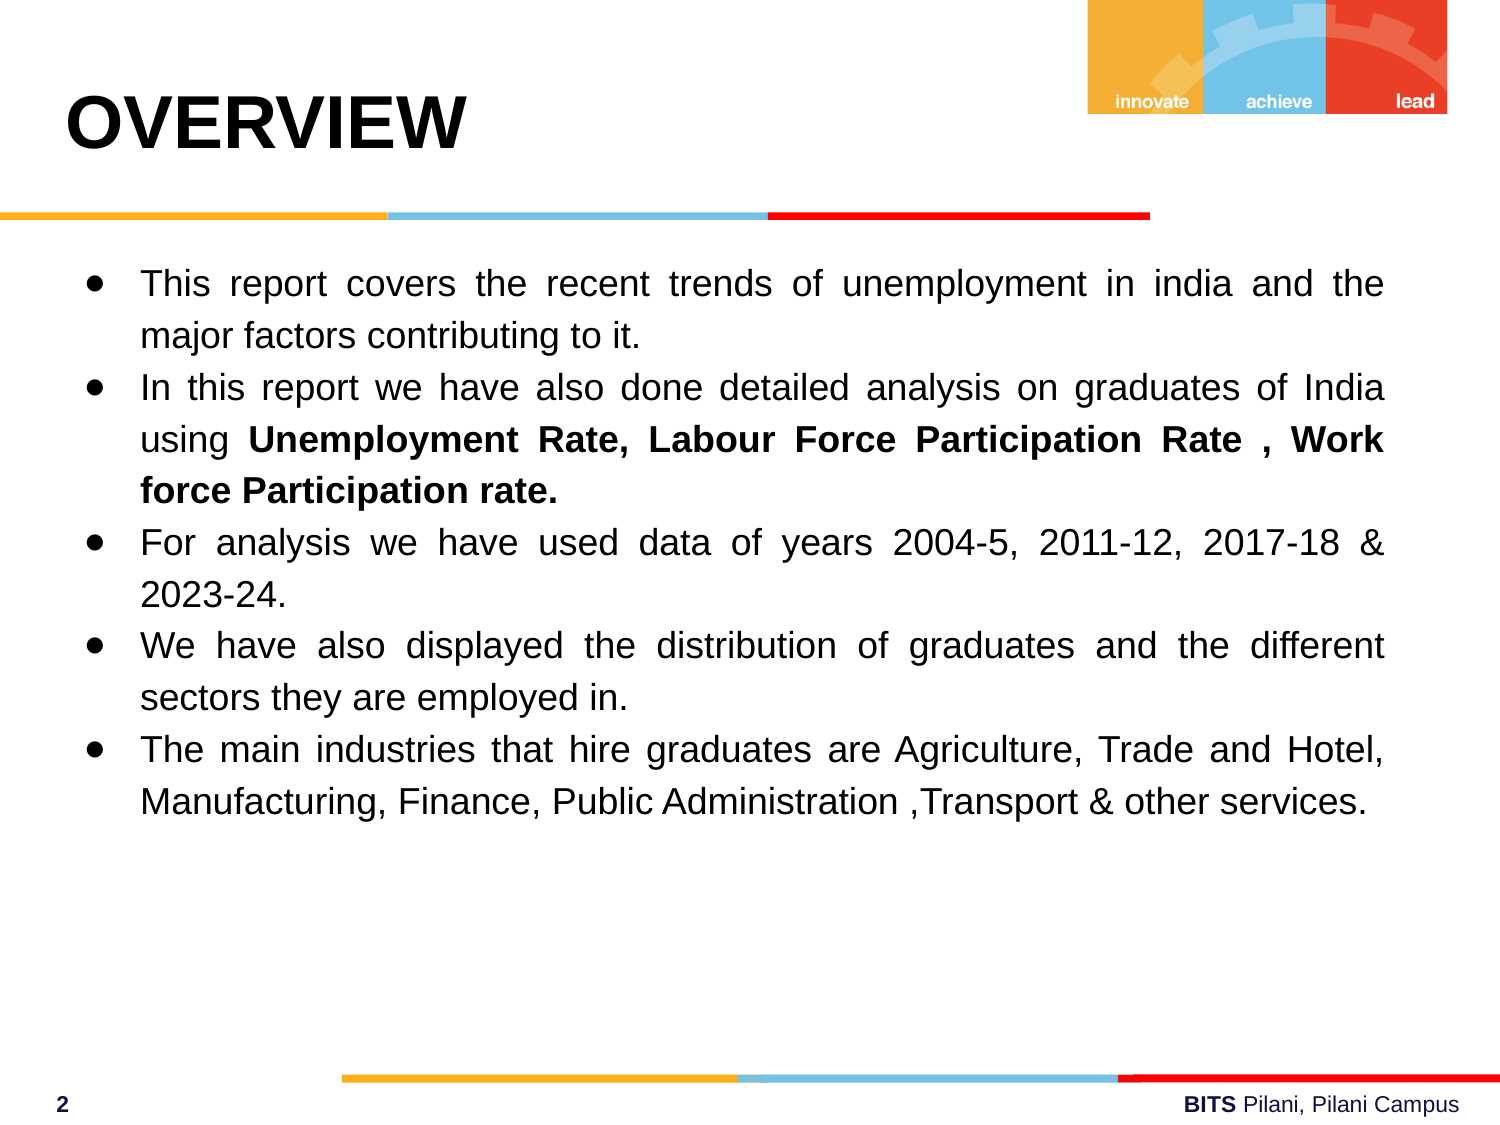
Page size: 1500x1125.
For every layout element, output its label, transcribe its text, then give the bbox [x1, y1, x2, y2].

list This report covers the recent trends of unemployment in india and the major factors contributing to it. In this report we have also done detailed analysis on graduates of India using Unemployment Rate, Labour Force Participation Rate , Work force Participation rate. For analysis we have used data of years 2004-5, 2011-12, 2017-18 & 2023-24. We have also displayed the distribution of graduates and the different sectors they are employed in. The main industries that hire graduates are Agriculture, Trade and Hotel, Manufacturing, Finance, Public Administration ,Transport & other services. [50, 245, 1400, 988]
list OVERVIEW [50, 24, 1088, 213]
picture [1087, 0, 1448, 114]
